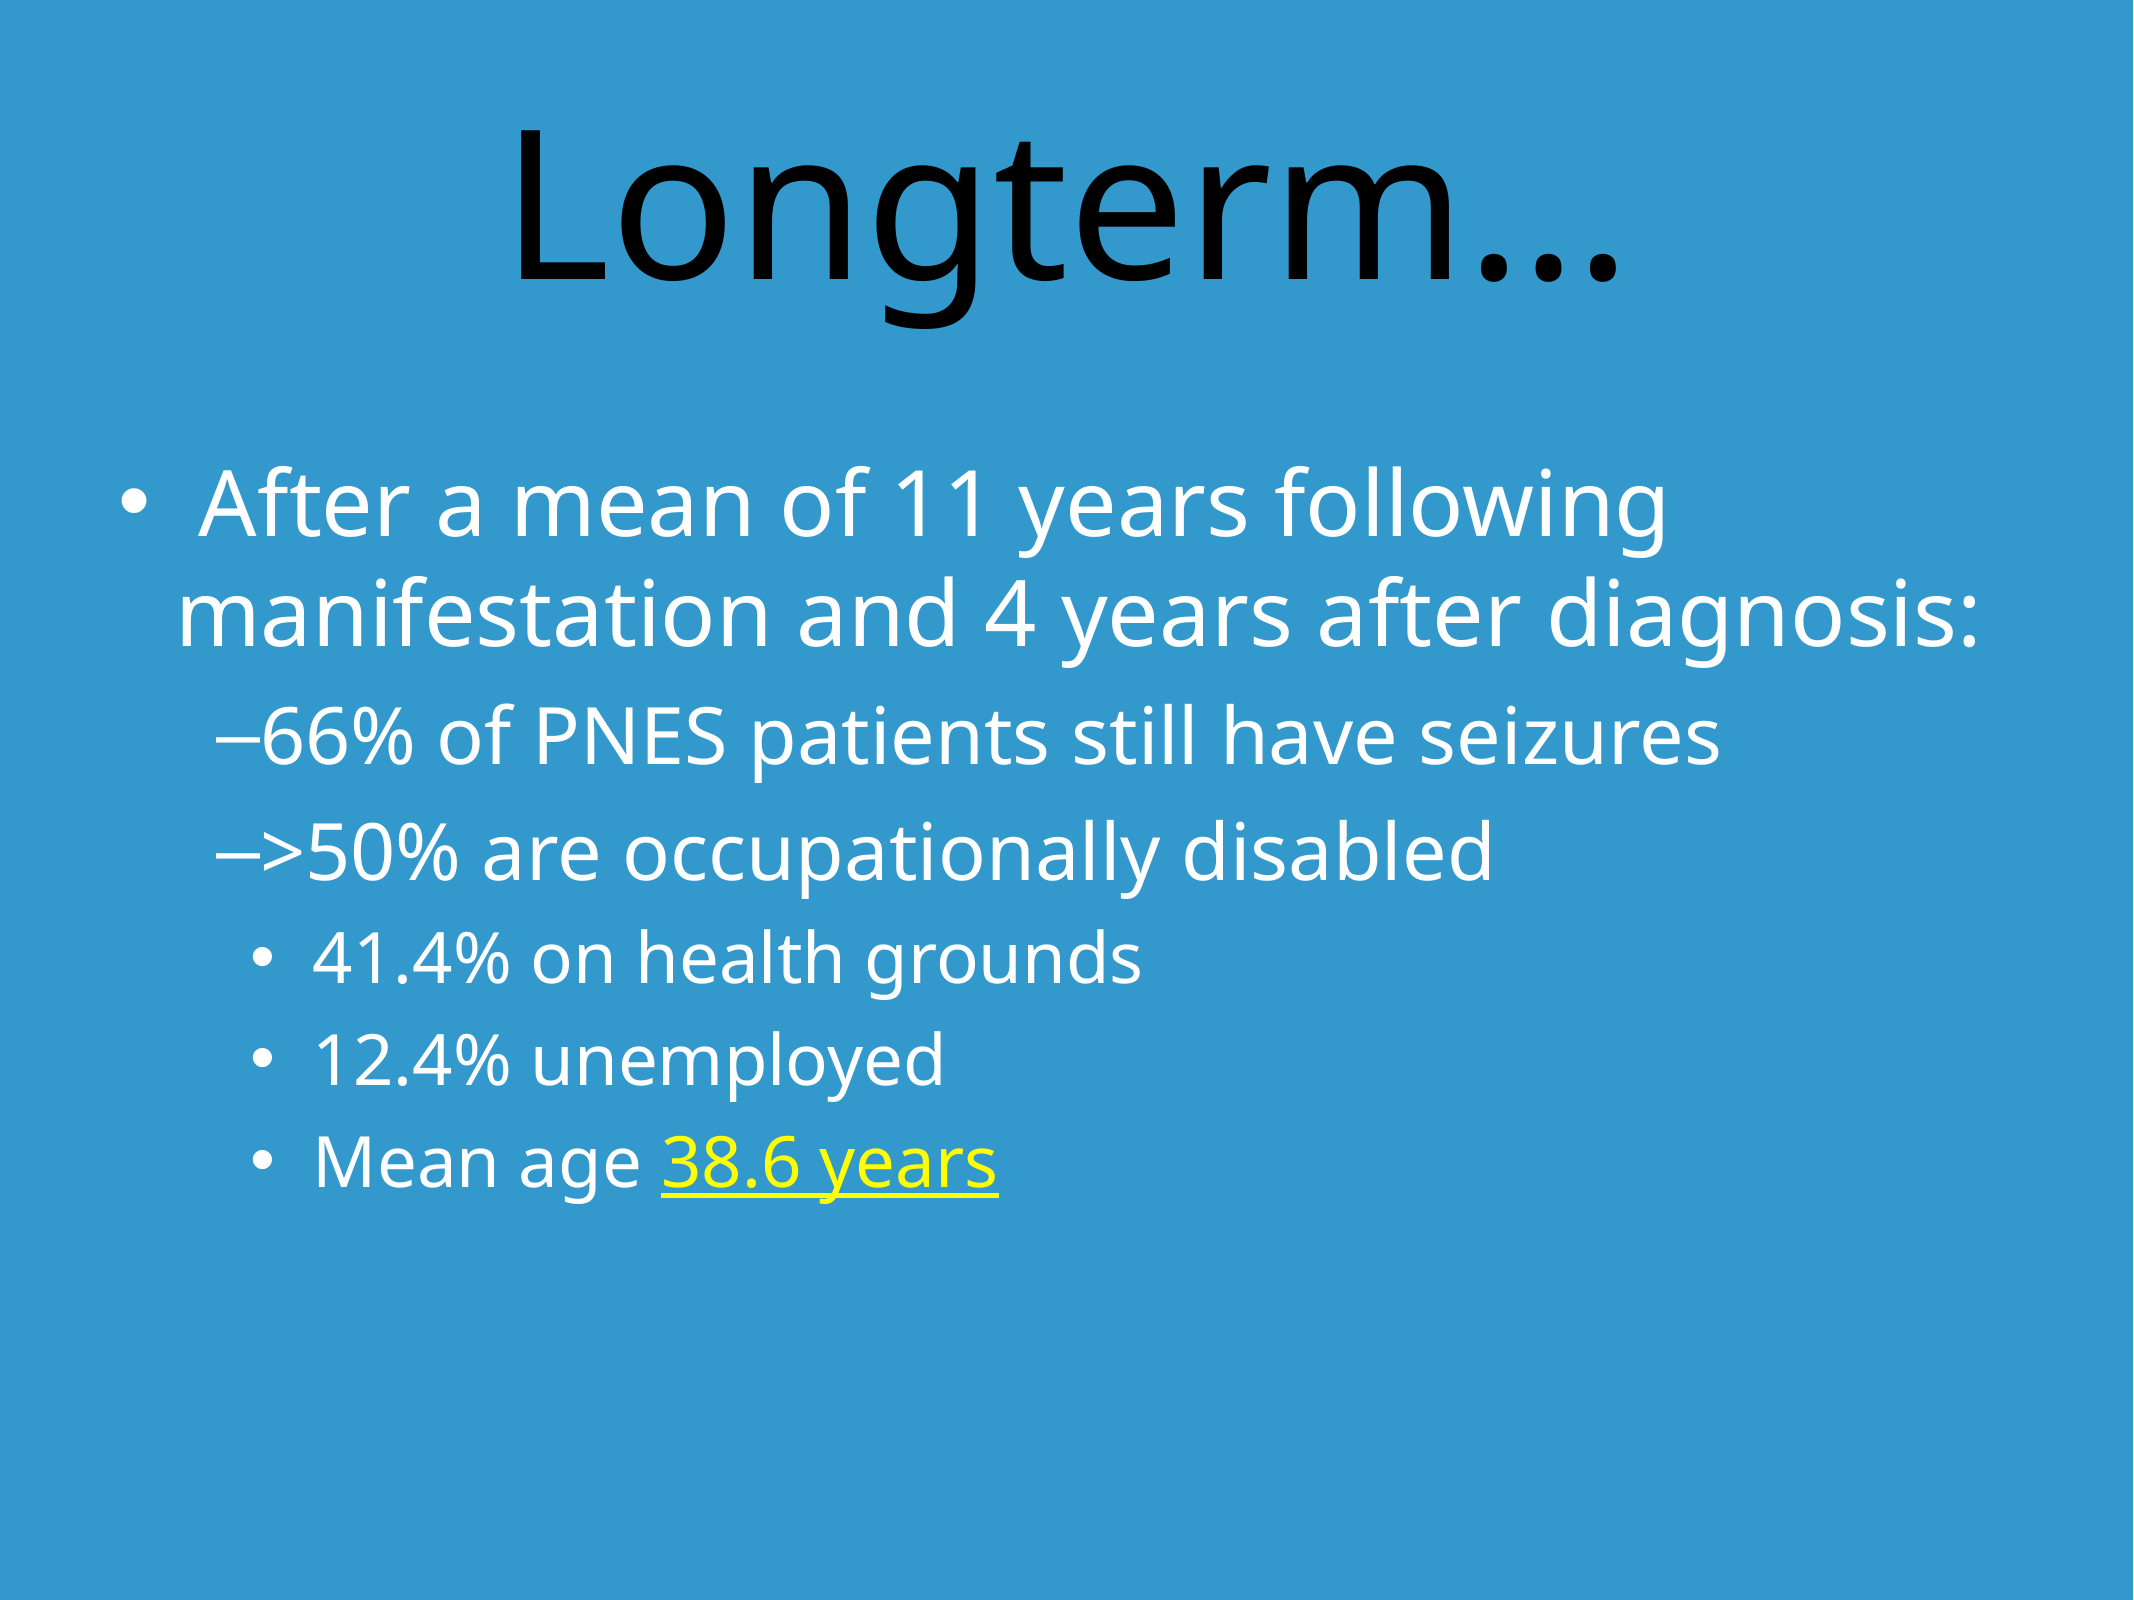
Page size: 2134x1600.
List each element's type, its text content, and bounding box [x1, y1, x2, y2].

list After a mean of 11 years following manifestation and 4 years after diagnosis: 66% of PNES patients still have seizures >50% are occupationally disabled 41.4% on health grounds 12.4% unemployed Mean age 38.6 years [104, 437, 2030, 1525]
title Longterm… [106, 64, 2027, 363]
